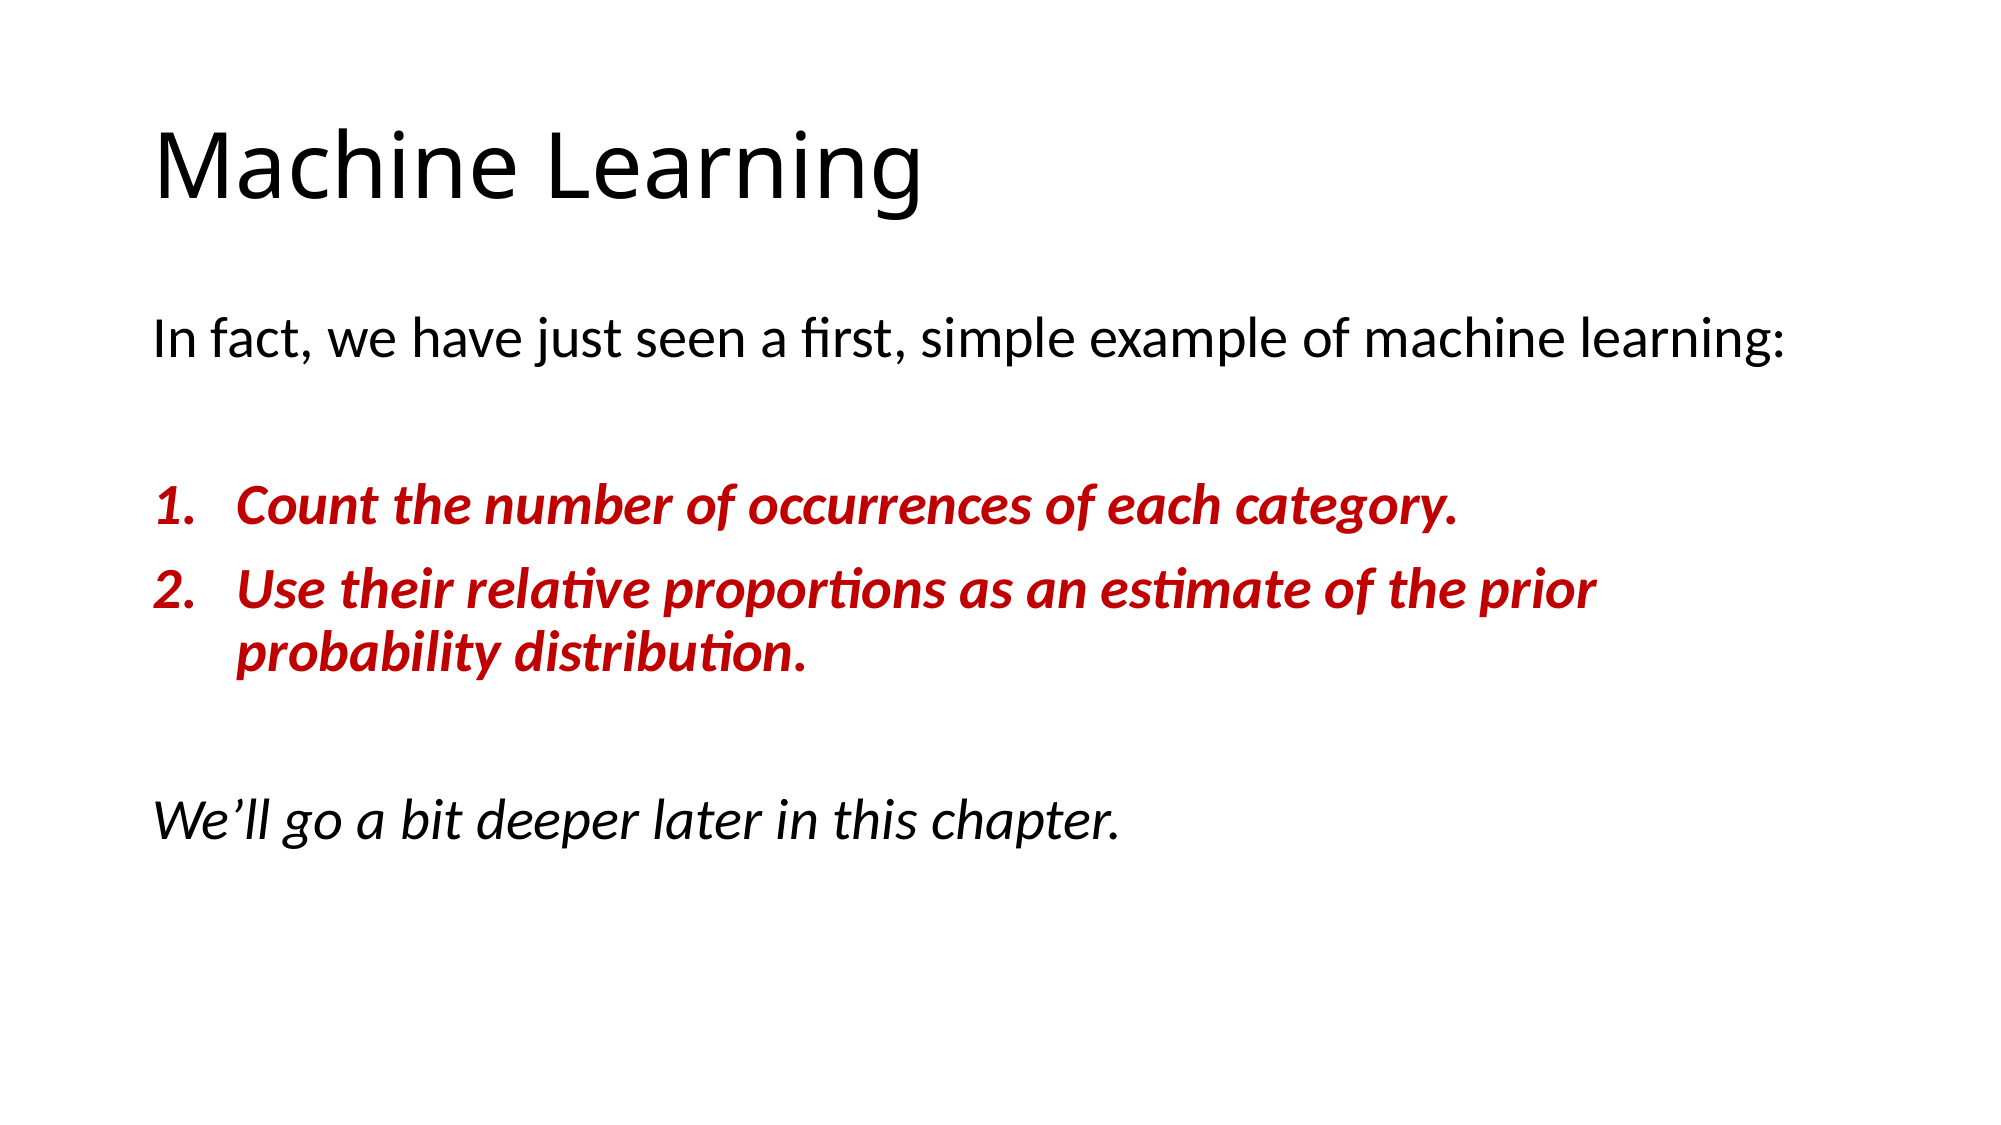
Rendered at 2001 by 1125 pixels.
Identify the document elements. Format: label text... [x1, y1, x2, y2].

title Machine Learning [137, 59, 1863, 278]
list In fact, we have just seen a first, simple example of machine learning: Count the number of occurrences of each category. Use their relative proportions as an estimate of the prior probability distribution. We’ll go a bit deeper later in this chapter. [137, 299, 1863, 1014]
